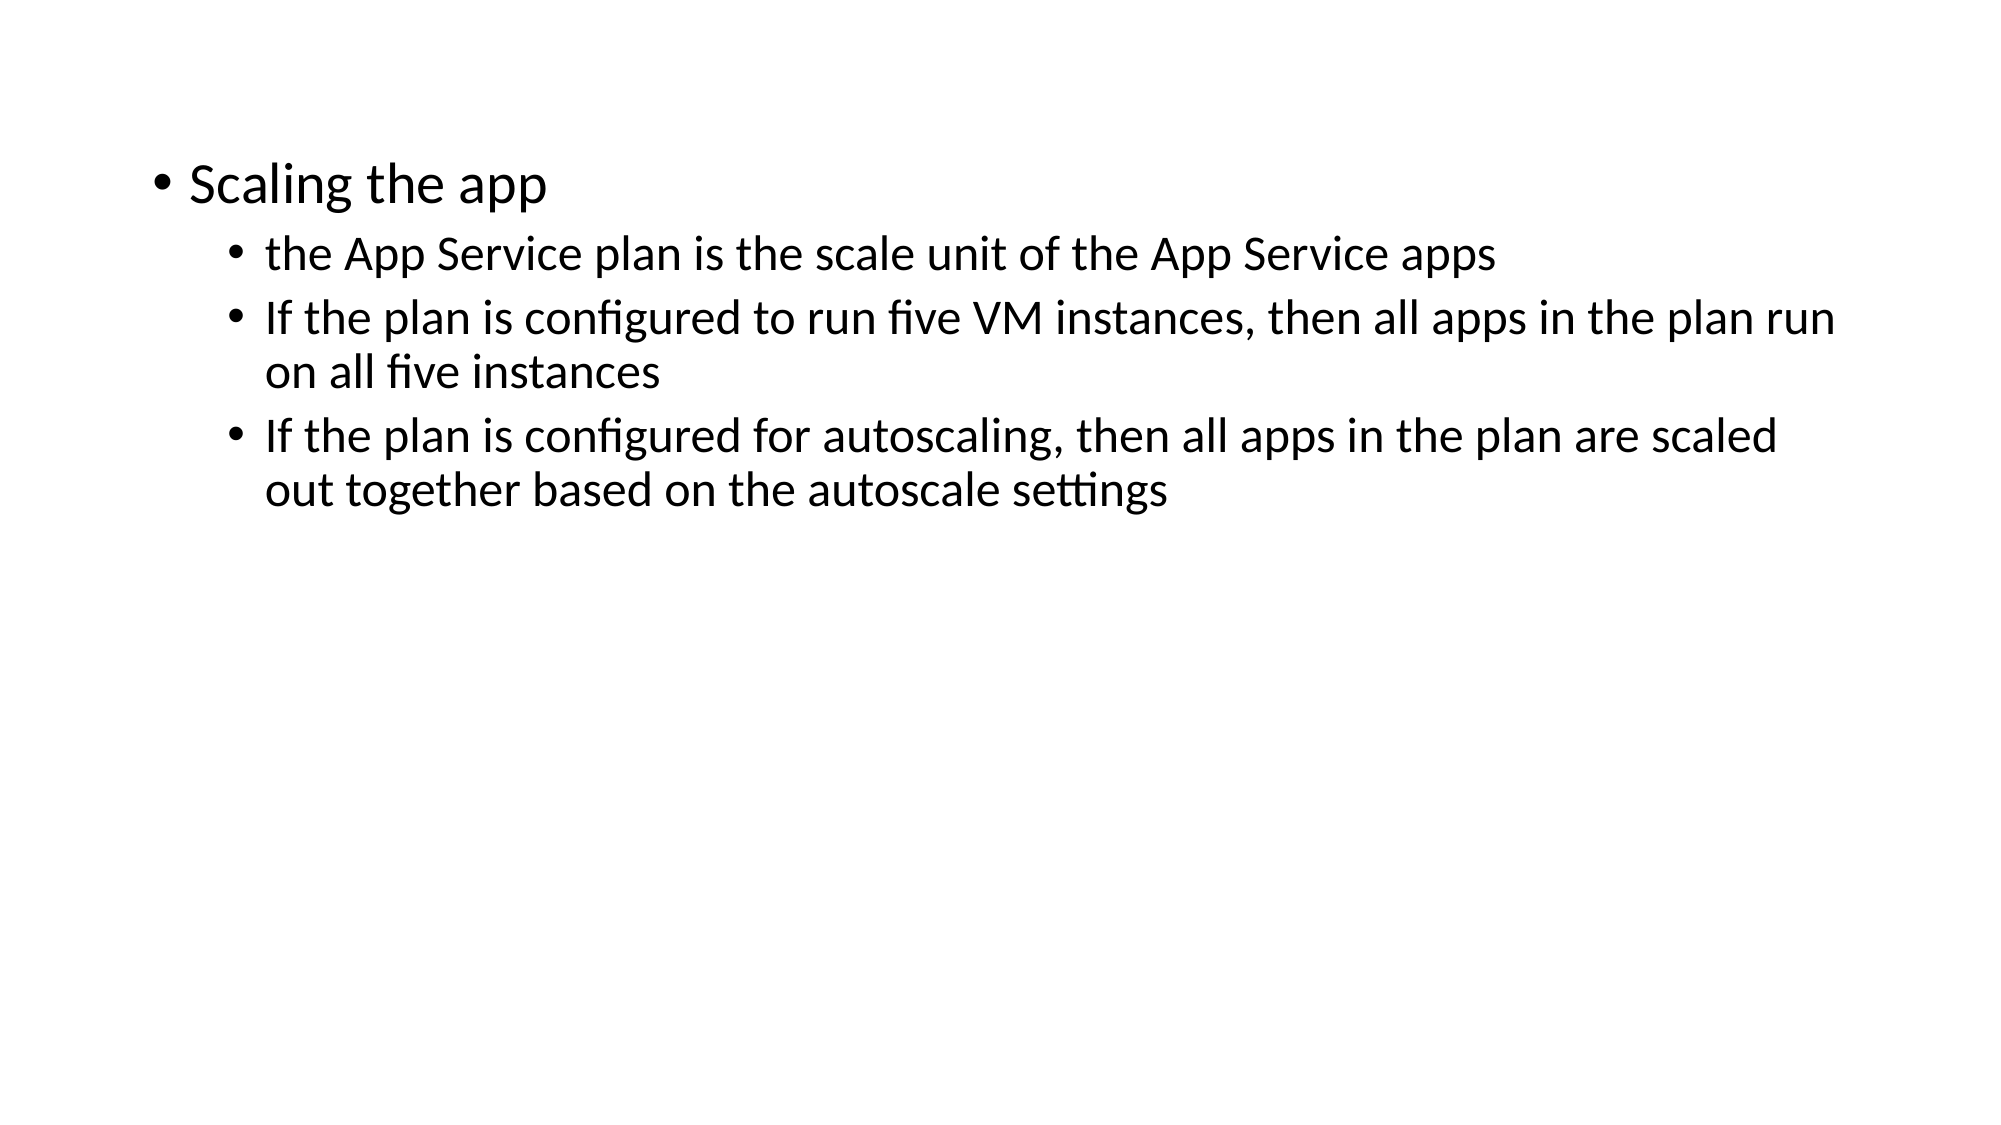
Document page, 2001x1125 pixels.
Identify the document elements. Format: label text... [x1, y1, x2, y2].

list Scaling the app the App Service plan is the scale unit of the App Service apps If the plan is configured to run five VM instances, then all apps in the plan run on all five instances If the plan is configured for autoscaling, then all apps in the plan are scaled out together based on the autoscale settings [137, 146, 1863, 1014]
